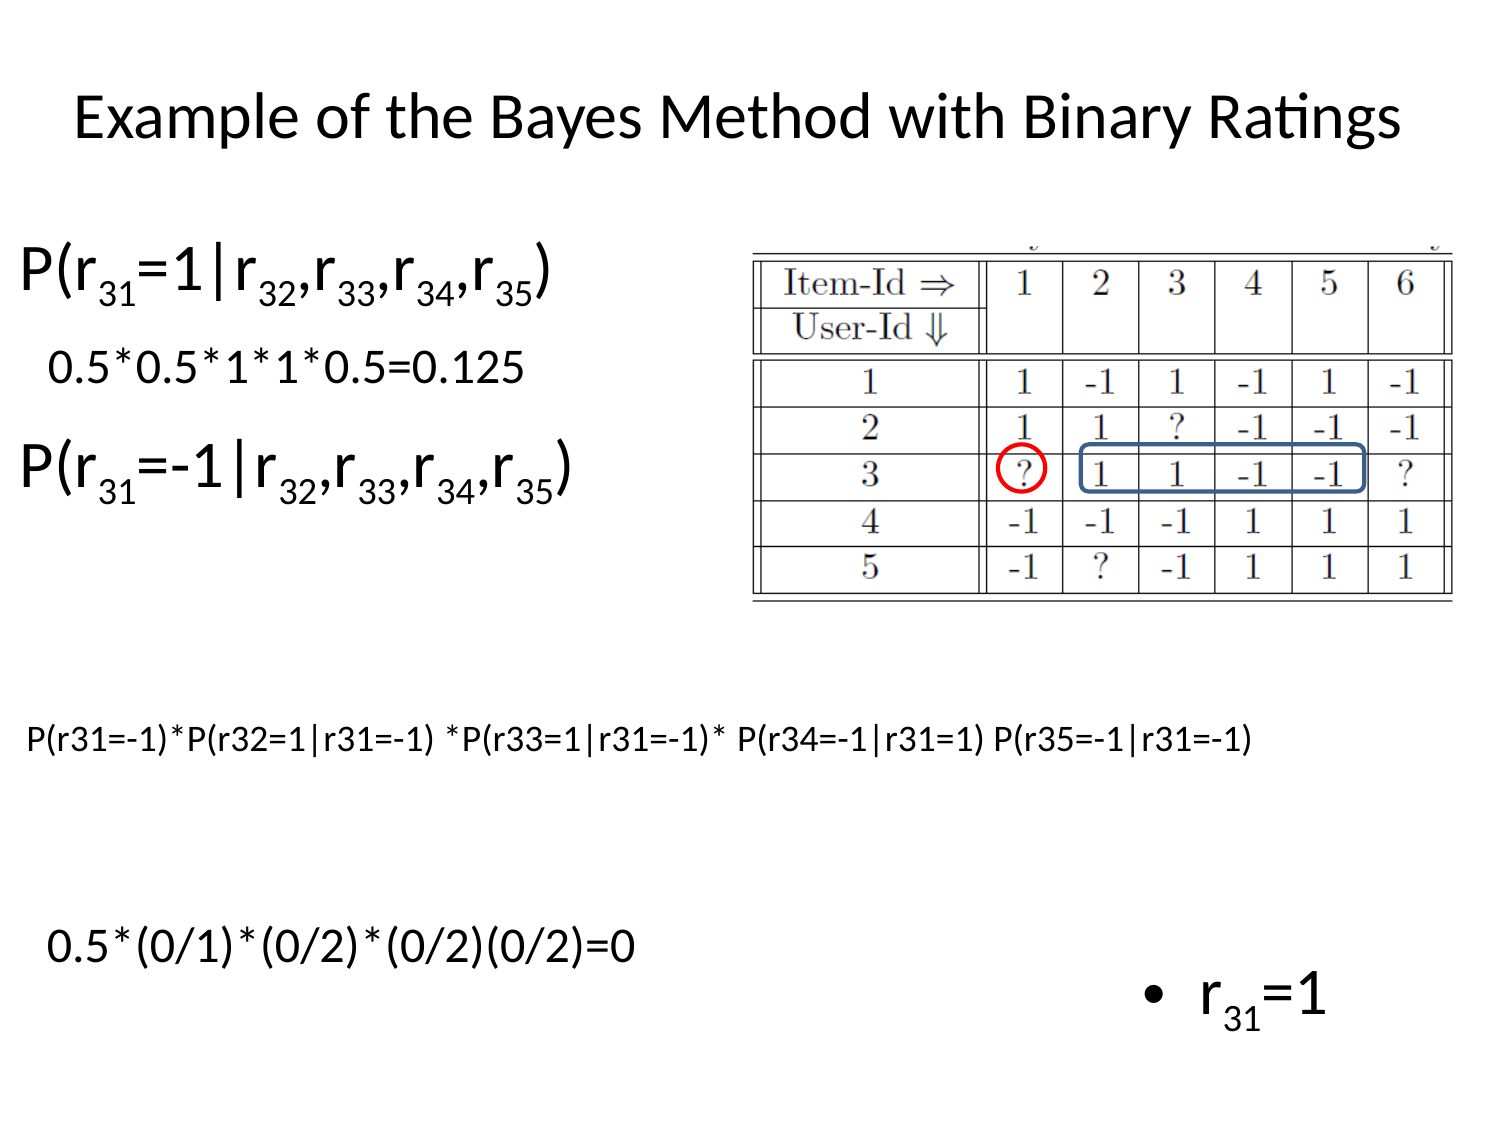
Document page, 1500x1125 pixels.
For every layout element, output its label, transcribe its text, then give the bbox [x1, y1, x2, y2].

list P(r31=1|r32,r33,r34,r35) P(r31=-1|r32,r33,r34,r35) [4, 215, 715, 1097]
list r31=1 [1128, 940, 1438, 1063]
text_box 0.5*(0/1)*(0/2)*(0/2)(0/2)=0 [32, 905, 740, 980]
text_box 0.5*0.5*1*1*0.5=0.125 [33, 326, 624, 401]
title Example of the Bayes Method with Binary Ratings [50, 62, 1429, 163]
text_box P(r31=-1)*P(r32=1|r31=-1) *P(r33=1|r31=-1)* P(r34=-1|r31=1) P(r35=-1|r31=-1) [11, 706, 1294, 767]
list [738, 246, 1468, 614]
